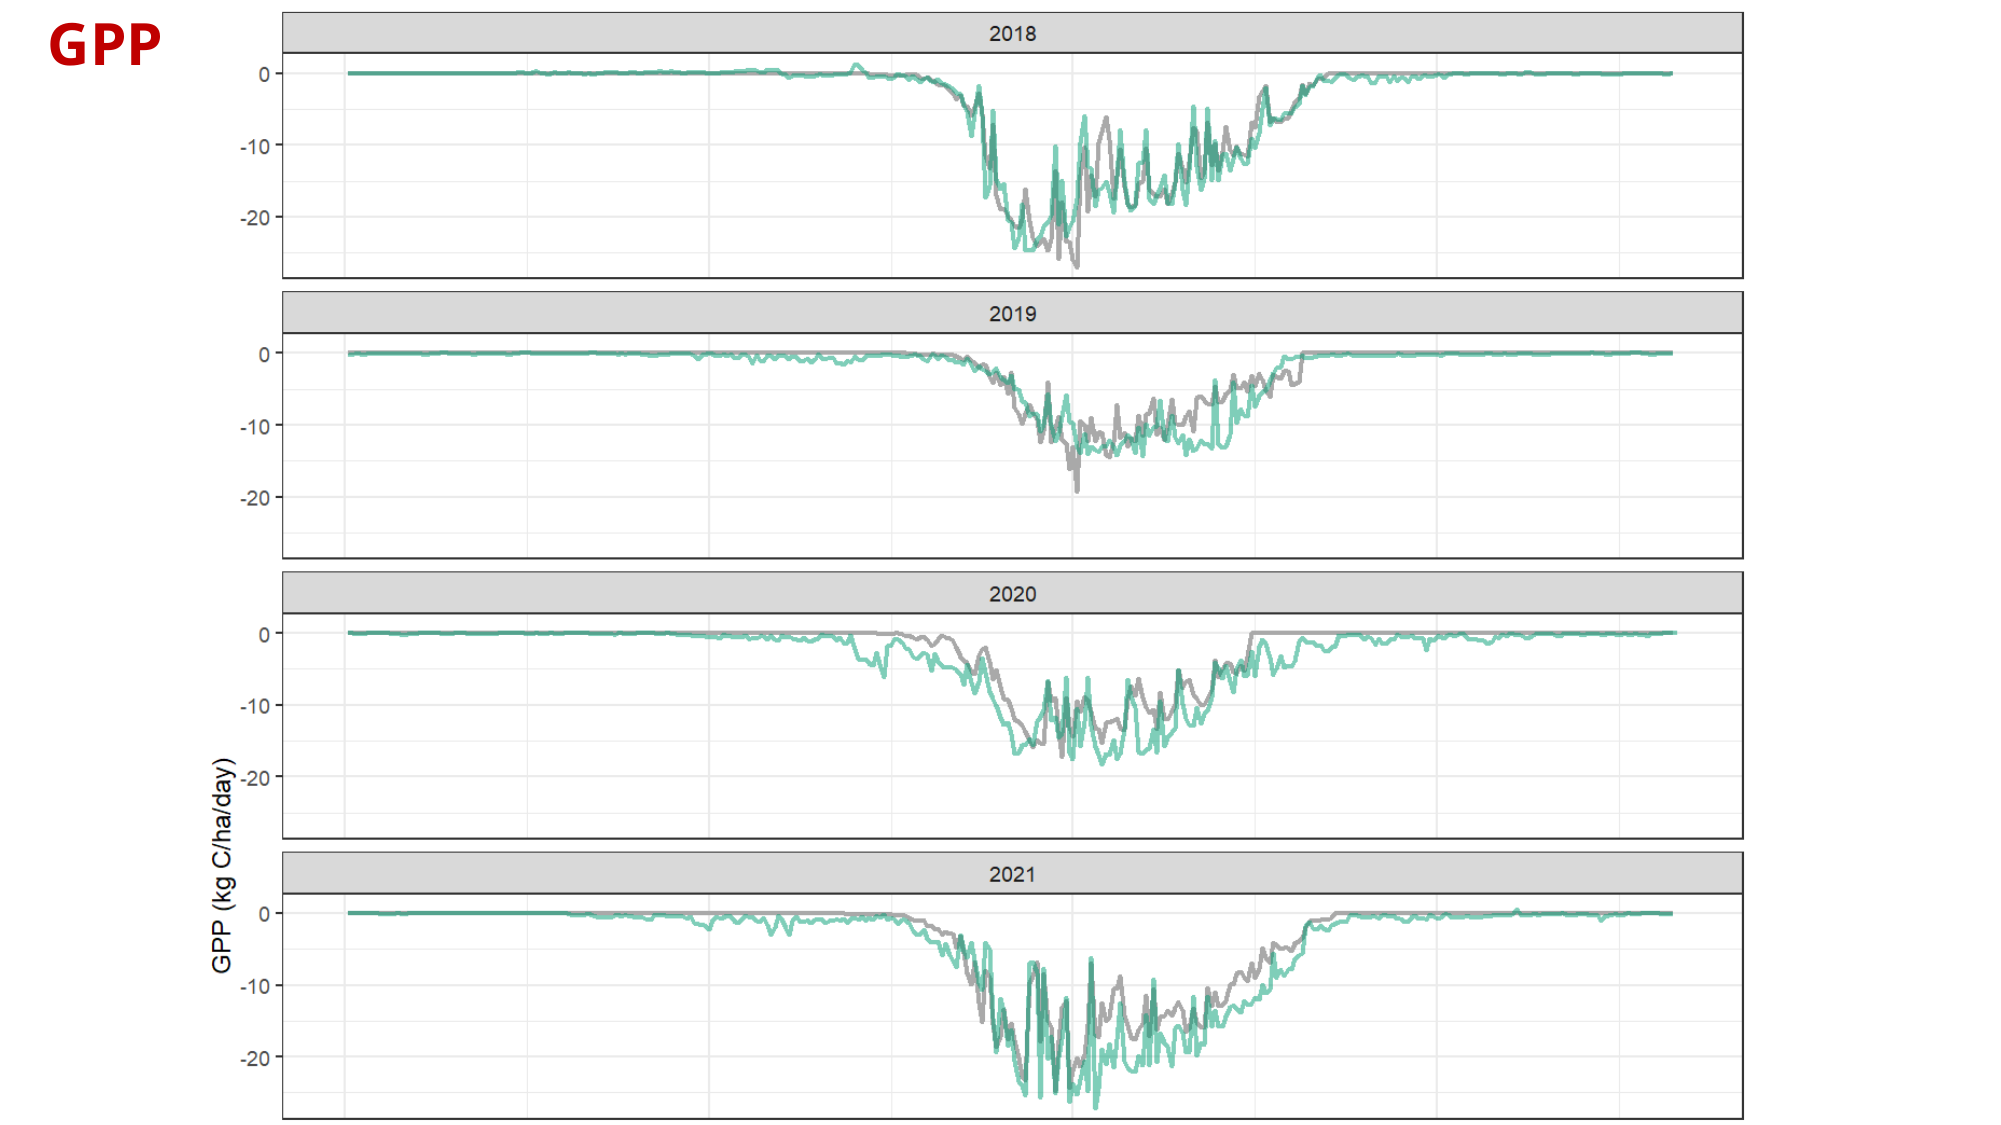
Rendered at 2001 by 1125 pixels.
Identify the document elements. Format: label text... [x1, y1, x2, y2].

text_box GPP [0, 0, 197, 85]
picture [197, 0, 1757, 1125]
